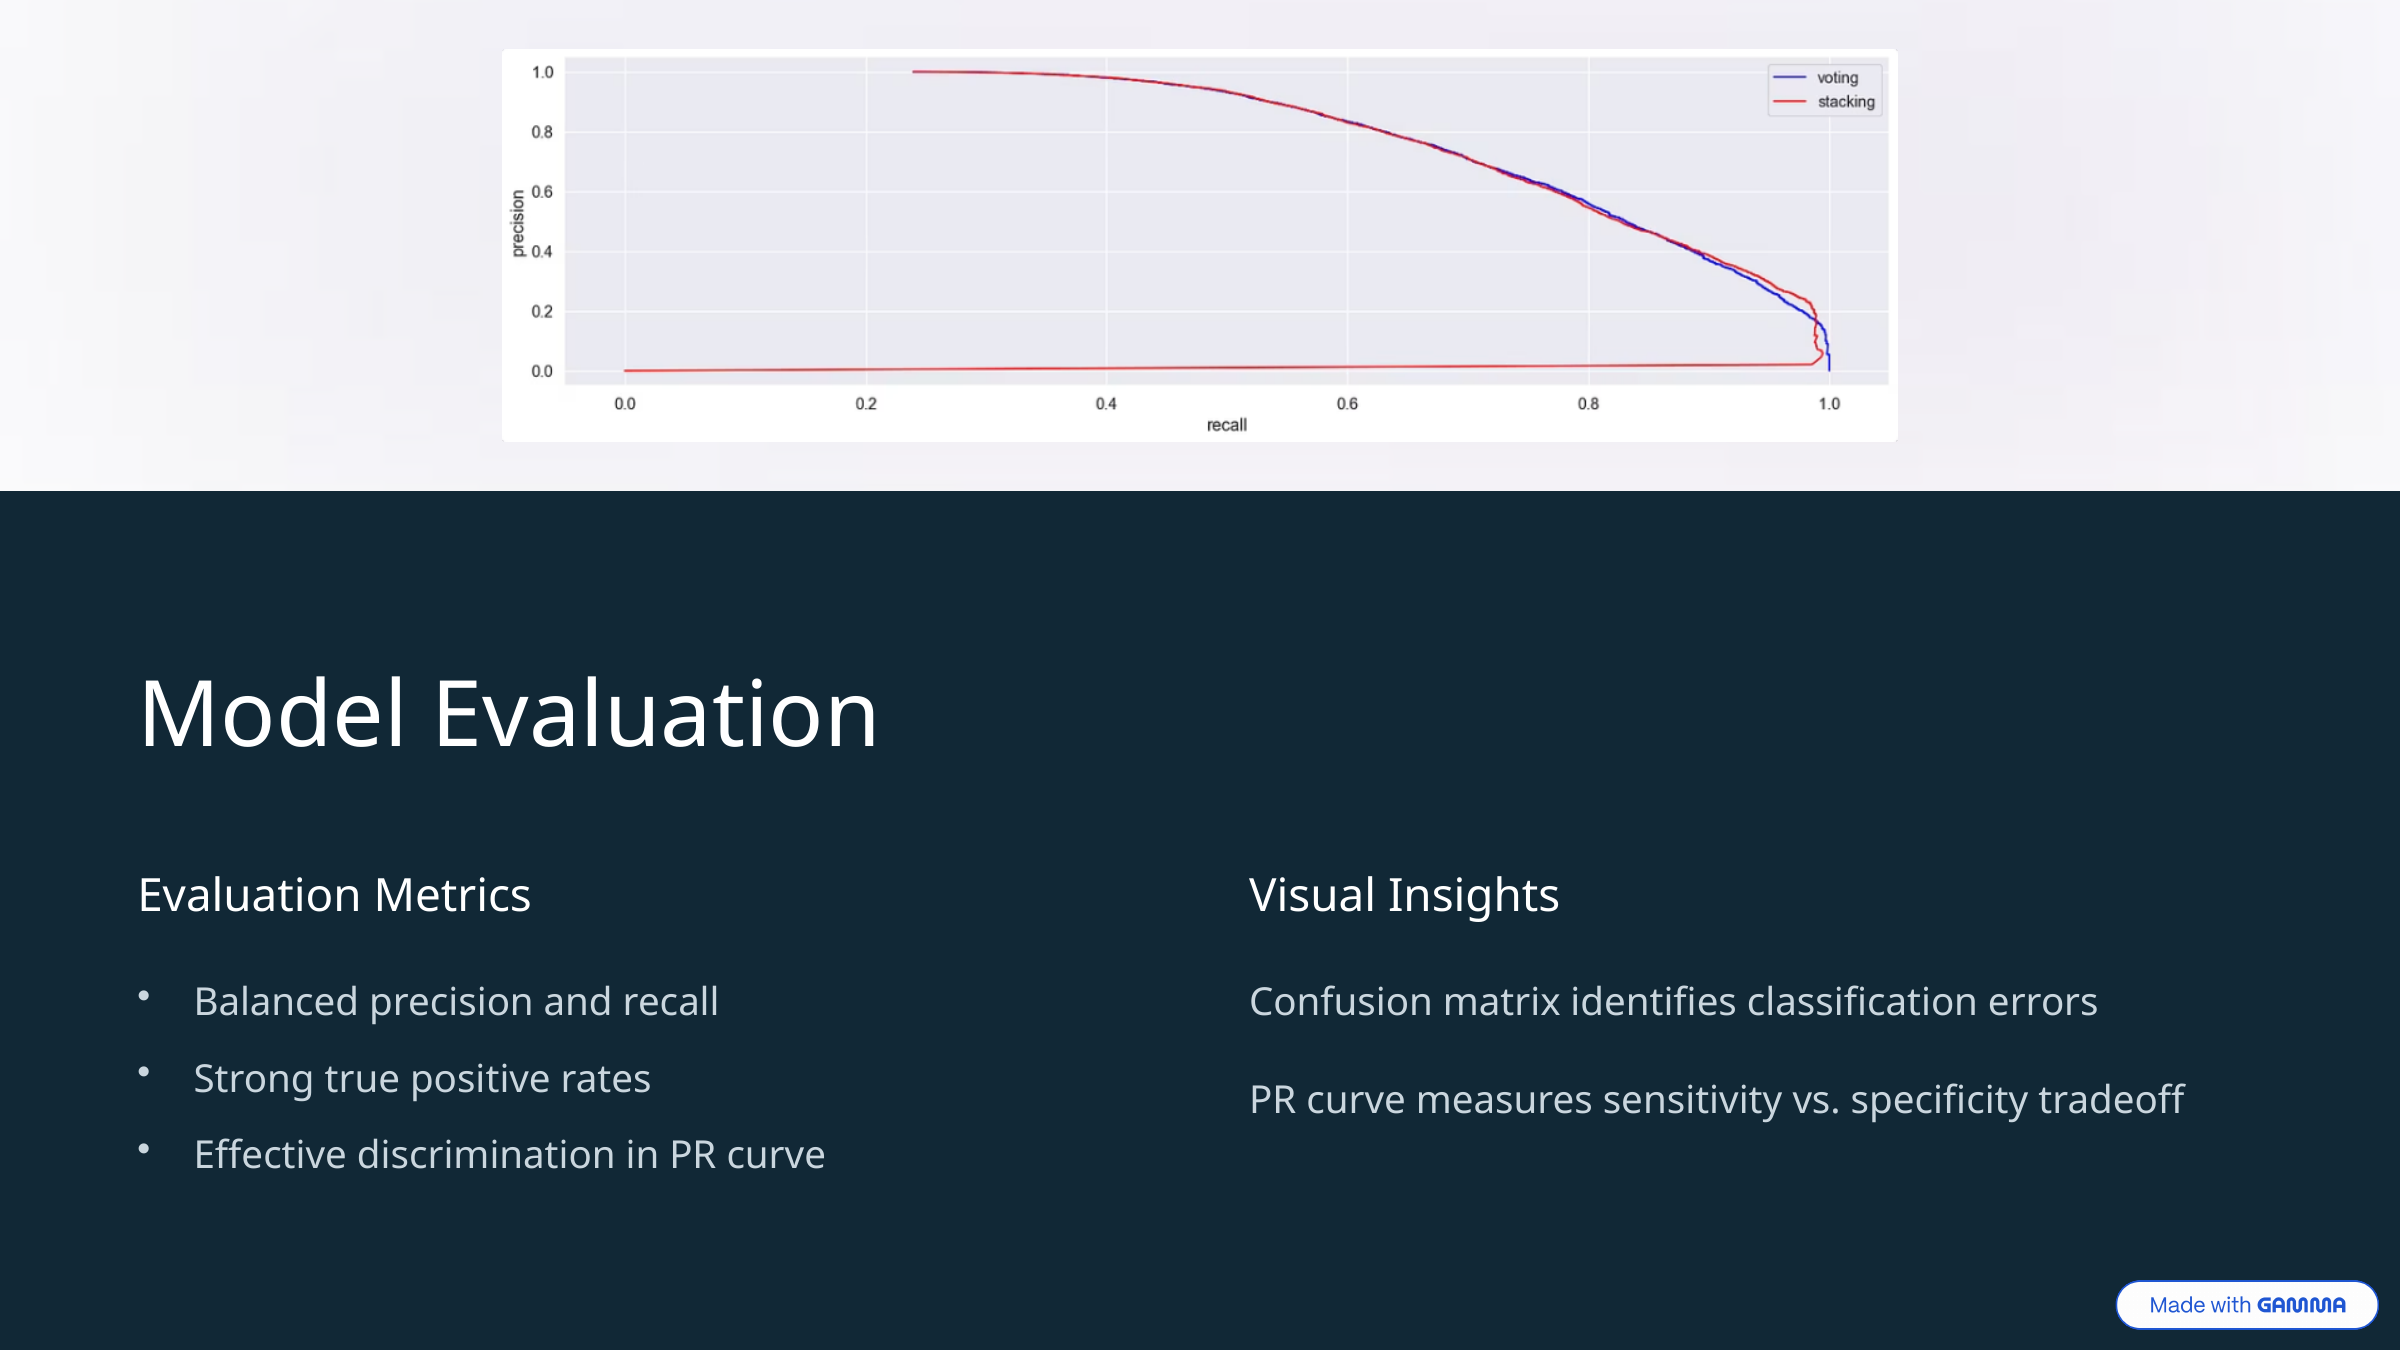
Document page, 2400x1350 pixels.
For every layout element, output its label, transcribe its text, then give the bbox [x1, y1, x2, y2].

picture [0, 0, 2400, 491]
text_box Evaluation Metrics [137, 863, 655, 922]
text_box Balanced precision and recall [137, 960, 1152, 1024]
text_box Visual Insights [1249, 863, 1712, 922]
text_box Confusion matrix identifies classification errors [1249, 960, 2264, 1024]
text_box Model Evaluation [137, 650, 1088, 766]
text_box Effective discrimination in PR curve [137, 1113, 1152, 1177]
picture [2106, 1271, 2389, 1339]
text_box PR curve measures sensitivity vs. specificity tradeoff [1249, 1058, 2264, 1122]
text_box Strong true positive rates [137, 1037, 1152, 1101]
